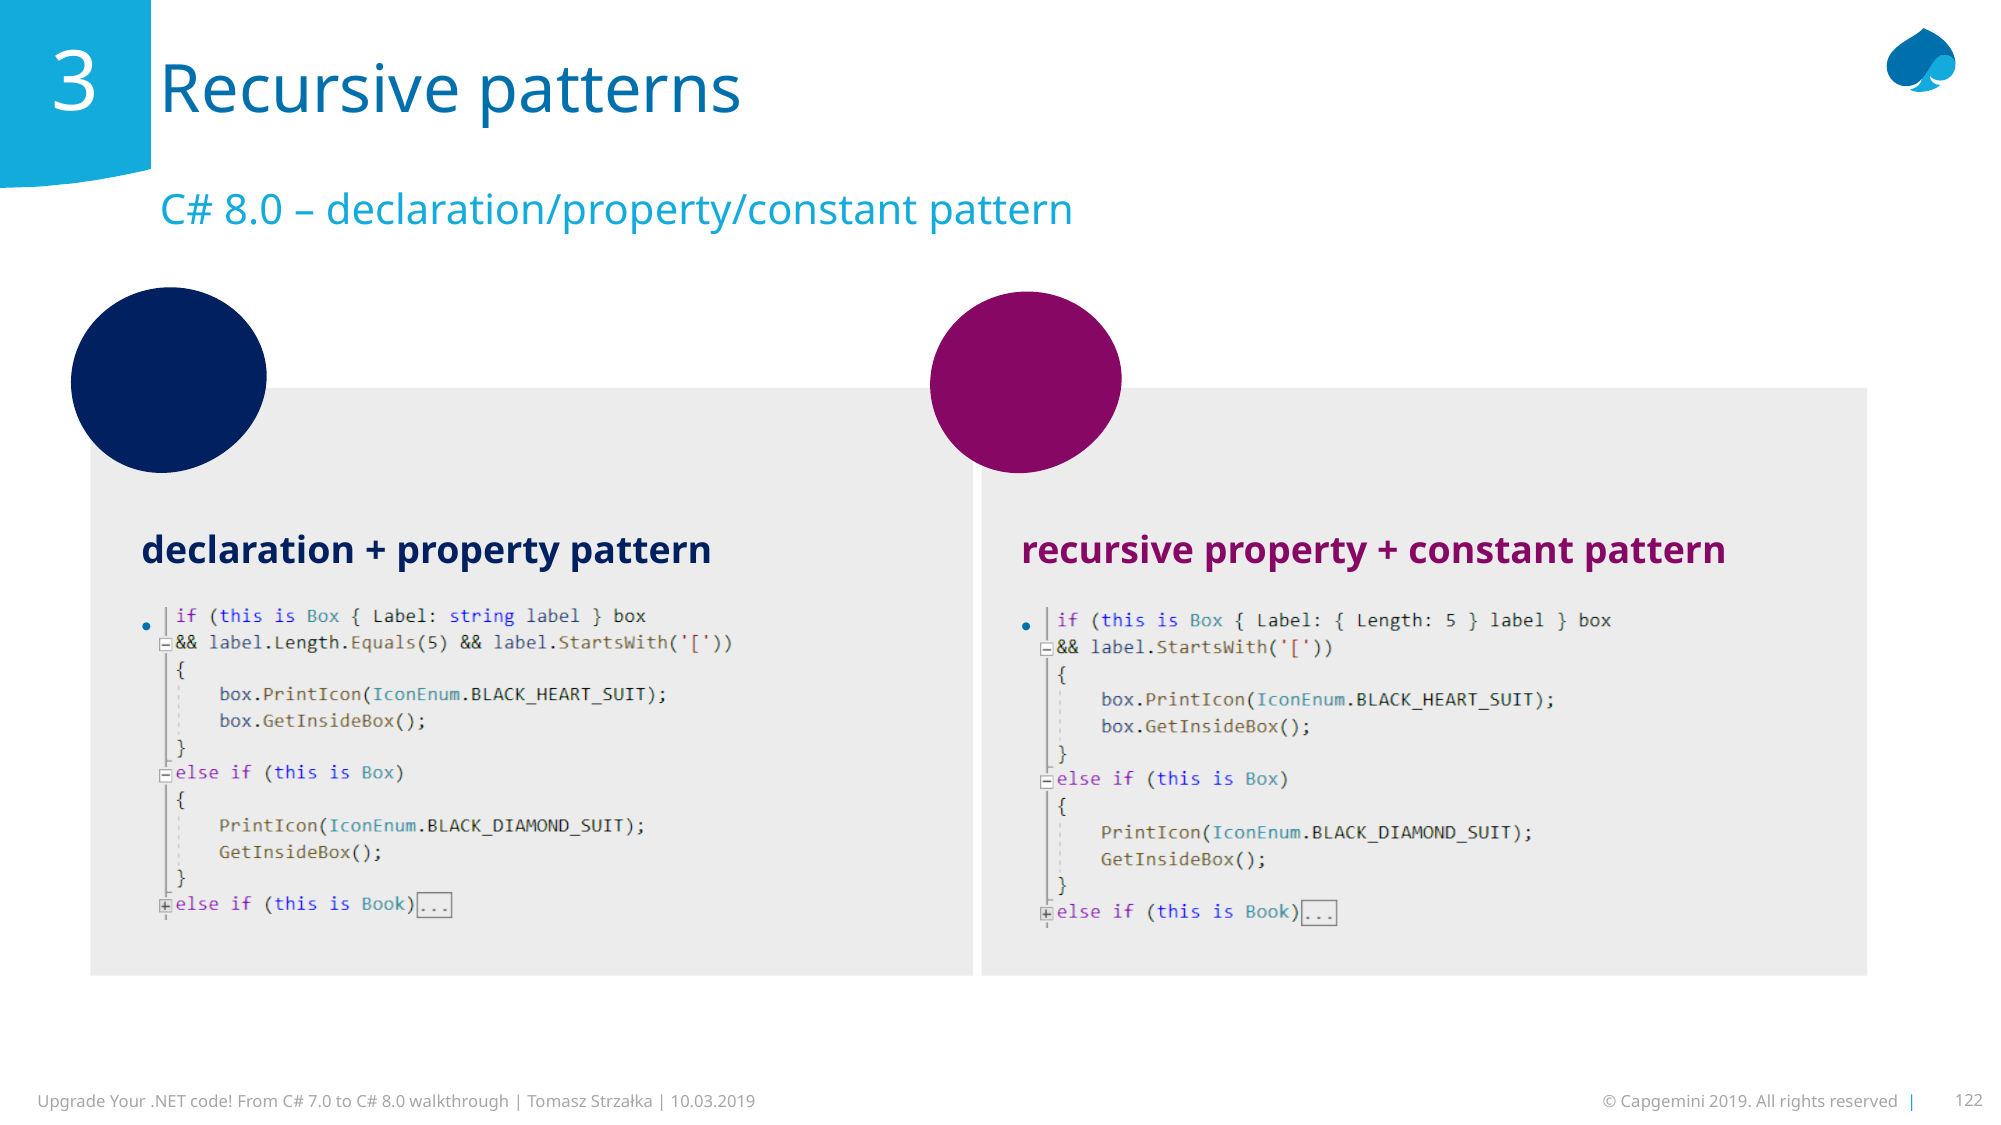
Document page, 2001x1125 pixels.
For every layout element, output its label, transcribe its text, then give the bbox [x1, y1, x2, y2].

text_box [1021, 608, 1040, 890]
text_box [981, 387, 1868, 977]
text_box recursive property + constant pattern [1021, 498, 1859, 605]
picture [159, 607, 734, 920]
text_box [930, 291, 1122, 474]
text_box [70, 287, 267, 473]
text_box [141, 608, 159, 890]
title Recursive patterns [159, 0, 1863, 182]
list C# 8.0 – declaration/property/constant pattern [159, 188, 1955, 272]
text_box [89, 387, 974, 977]
list 3 [0, 7, 150, 158]
picture [1040, 607, 1613, 928]
text_box declaration + property pattern [141, 498, 941, 605]
